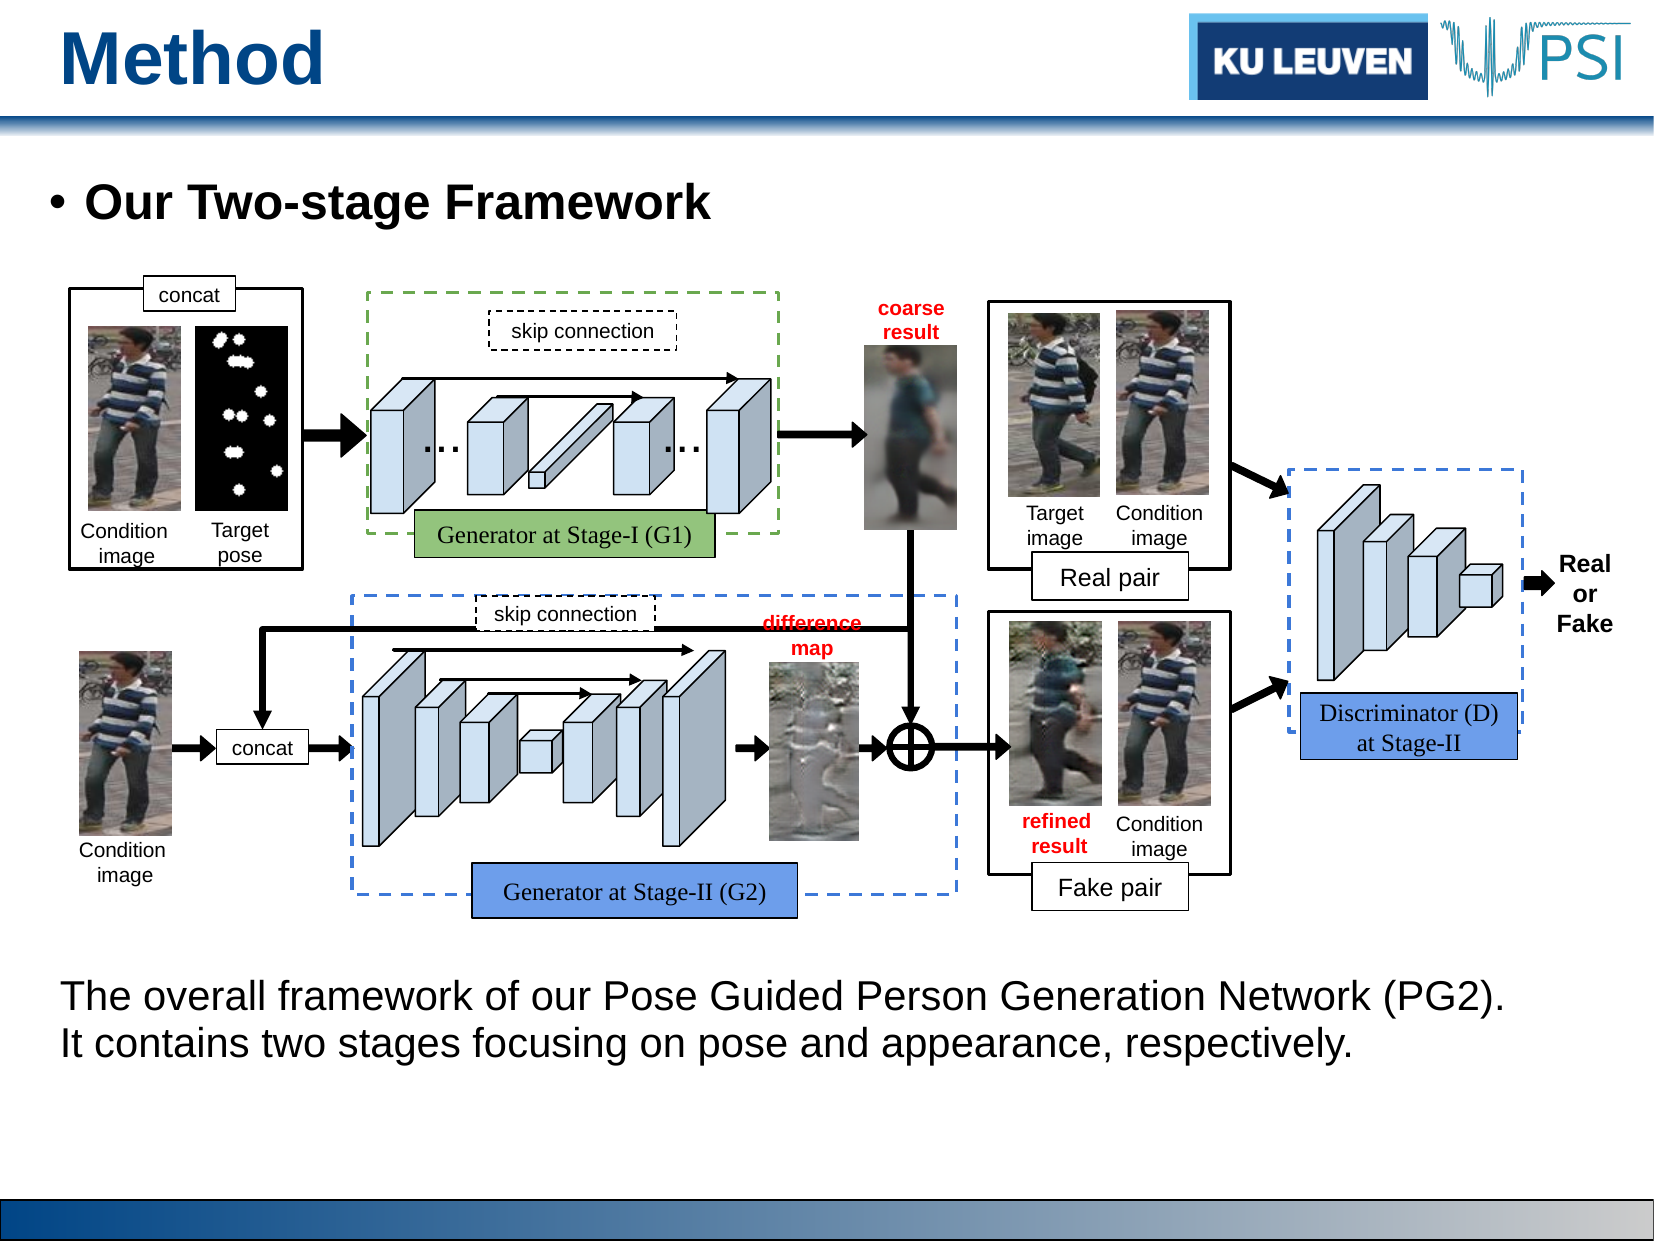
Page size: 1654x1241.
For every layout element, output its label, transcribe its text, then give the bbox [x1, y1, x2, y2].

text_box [35, 276, 1654, 919]
text_box Our Two-stage Framework [48, 161, 785, 241]
picture [1188, 6, 1645, 107]
text_box The overall framework of our Pose Guided Person Generation Network (PG2). It contains two stages focusing on pose and appearance, respectively. [45, 966, 1605, 1152]
text_box [0, 116, 1654, 136]
title Method [59, 14, 1170, 100]
text_box [0, 1200, 1654, 1241]
